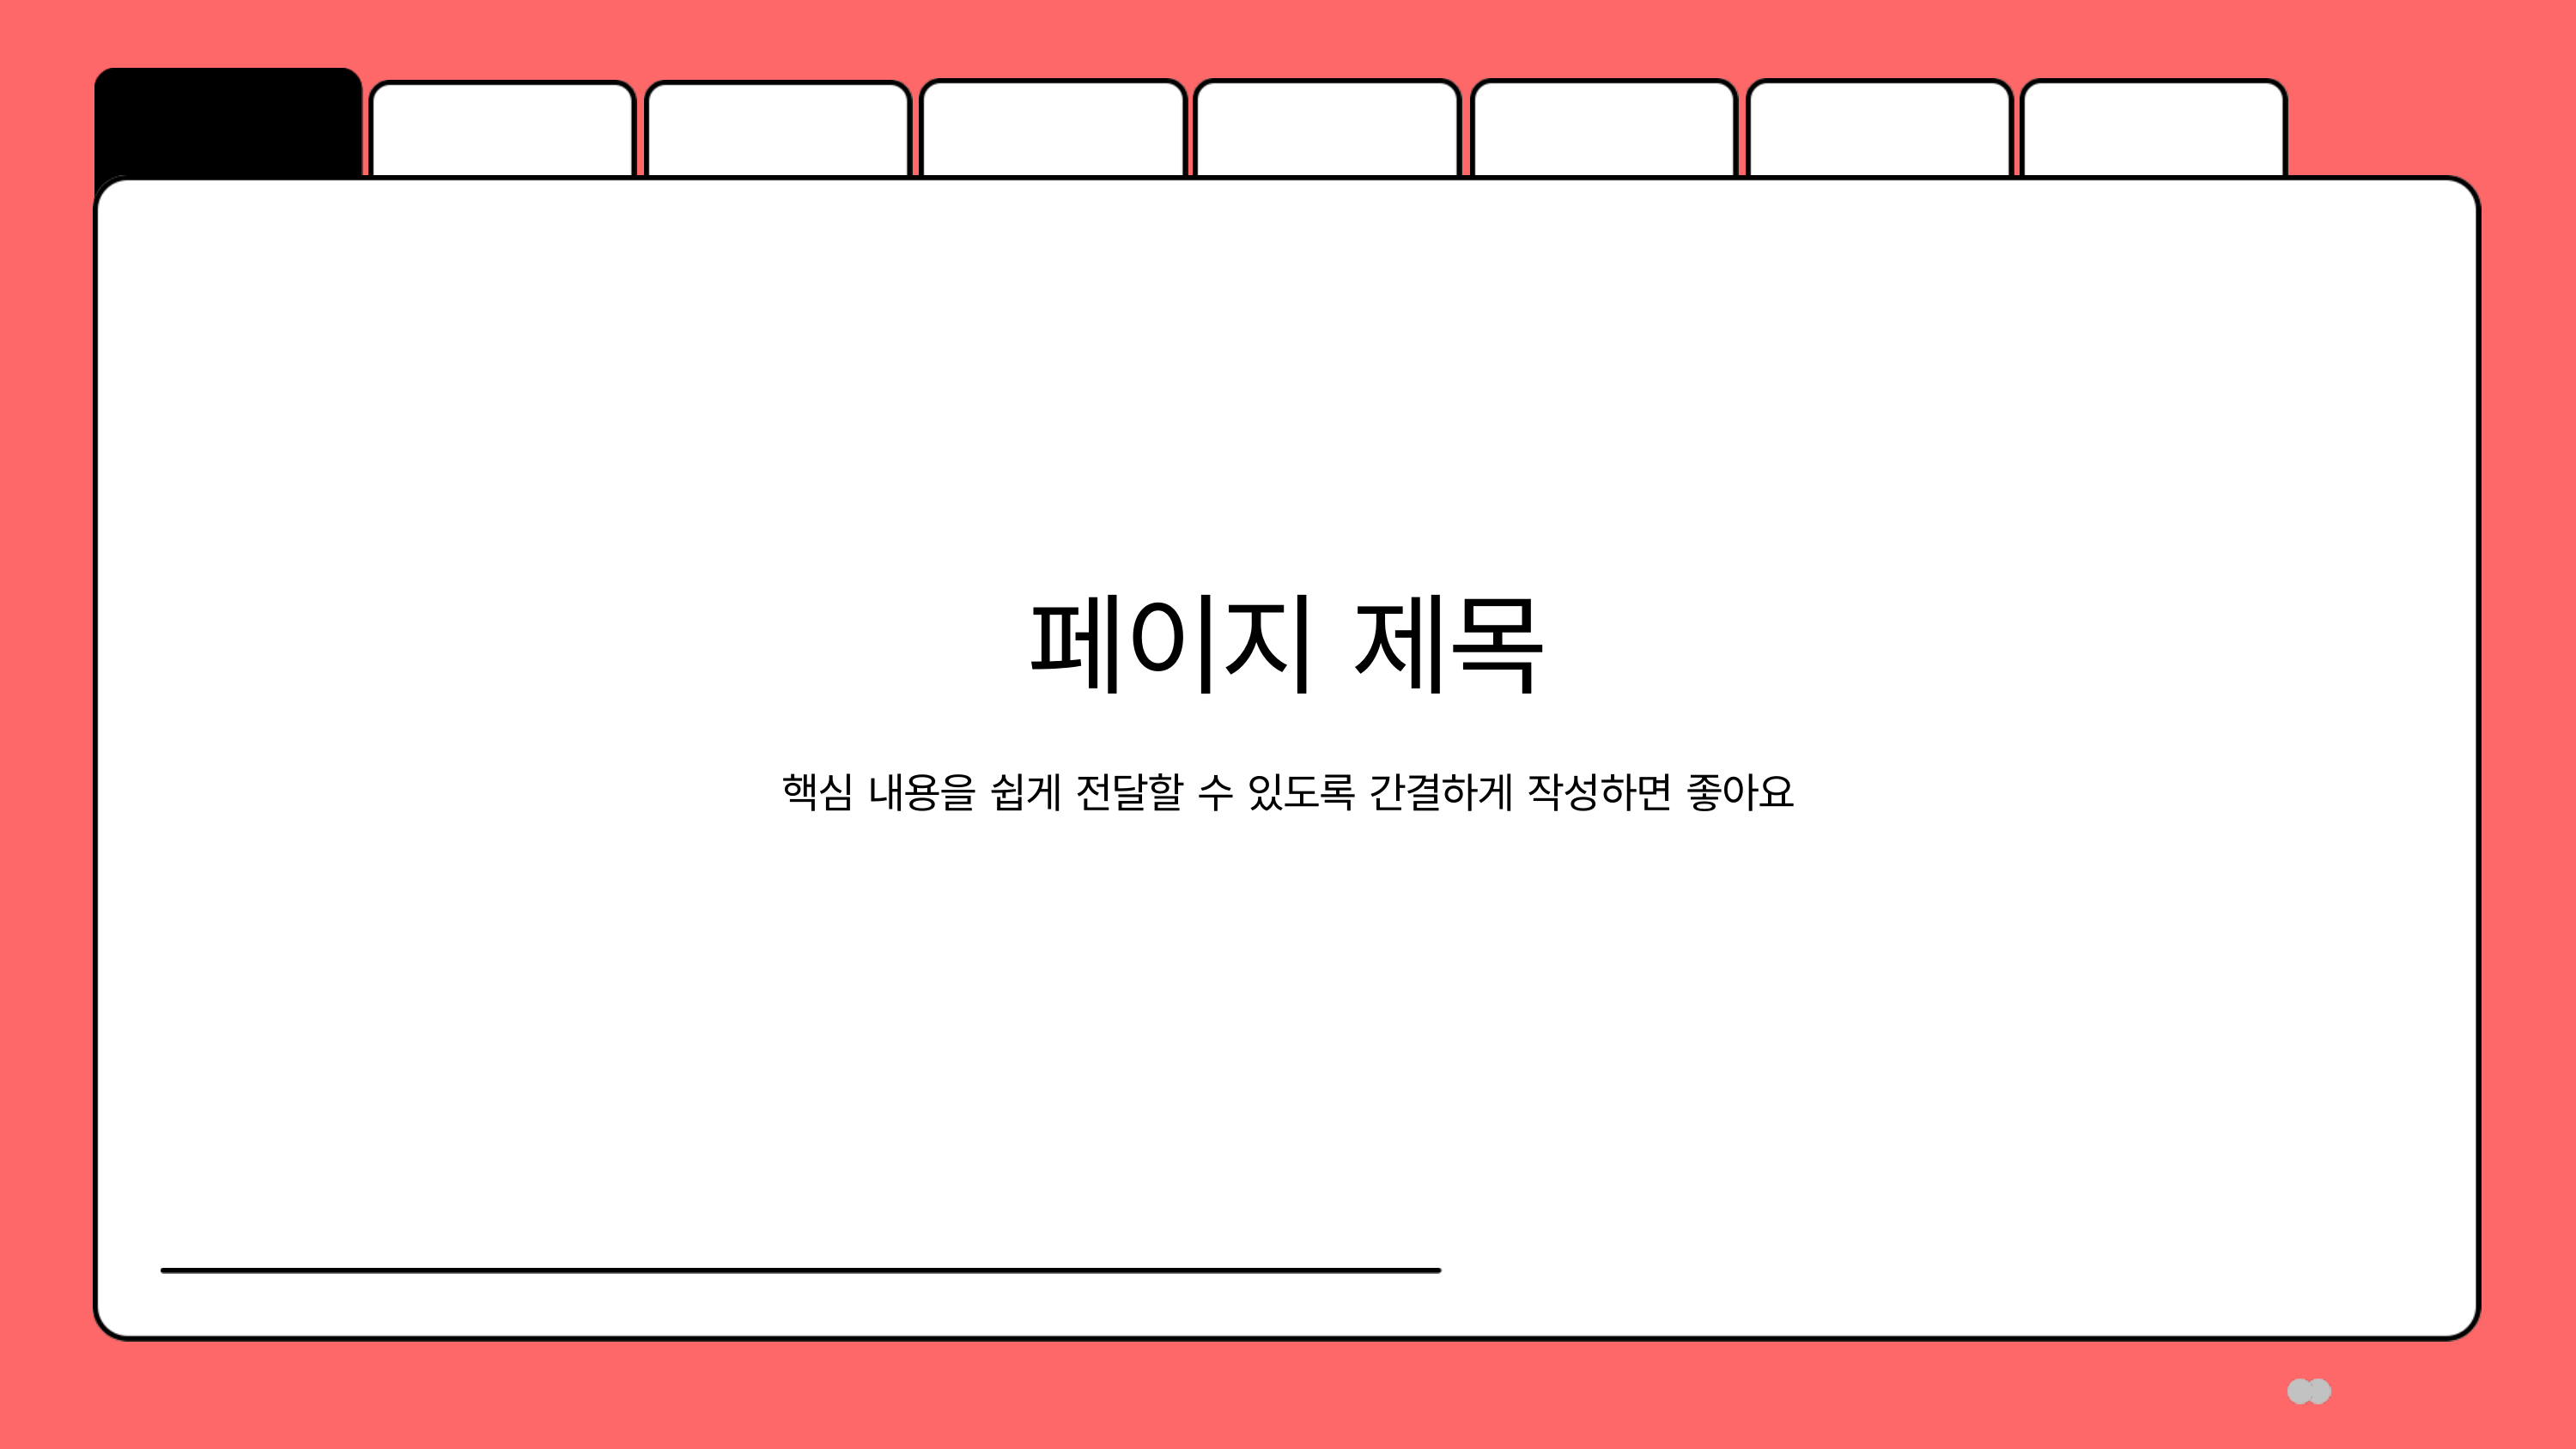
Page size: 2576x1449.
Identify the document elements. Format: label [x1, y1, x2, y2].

picture [2287, 1378, 2331, 1404]
picture [92, 67, 2482, 1342]
